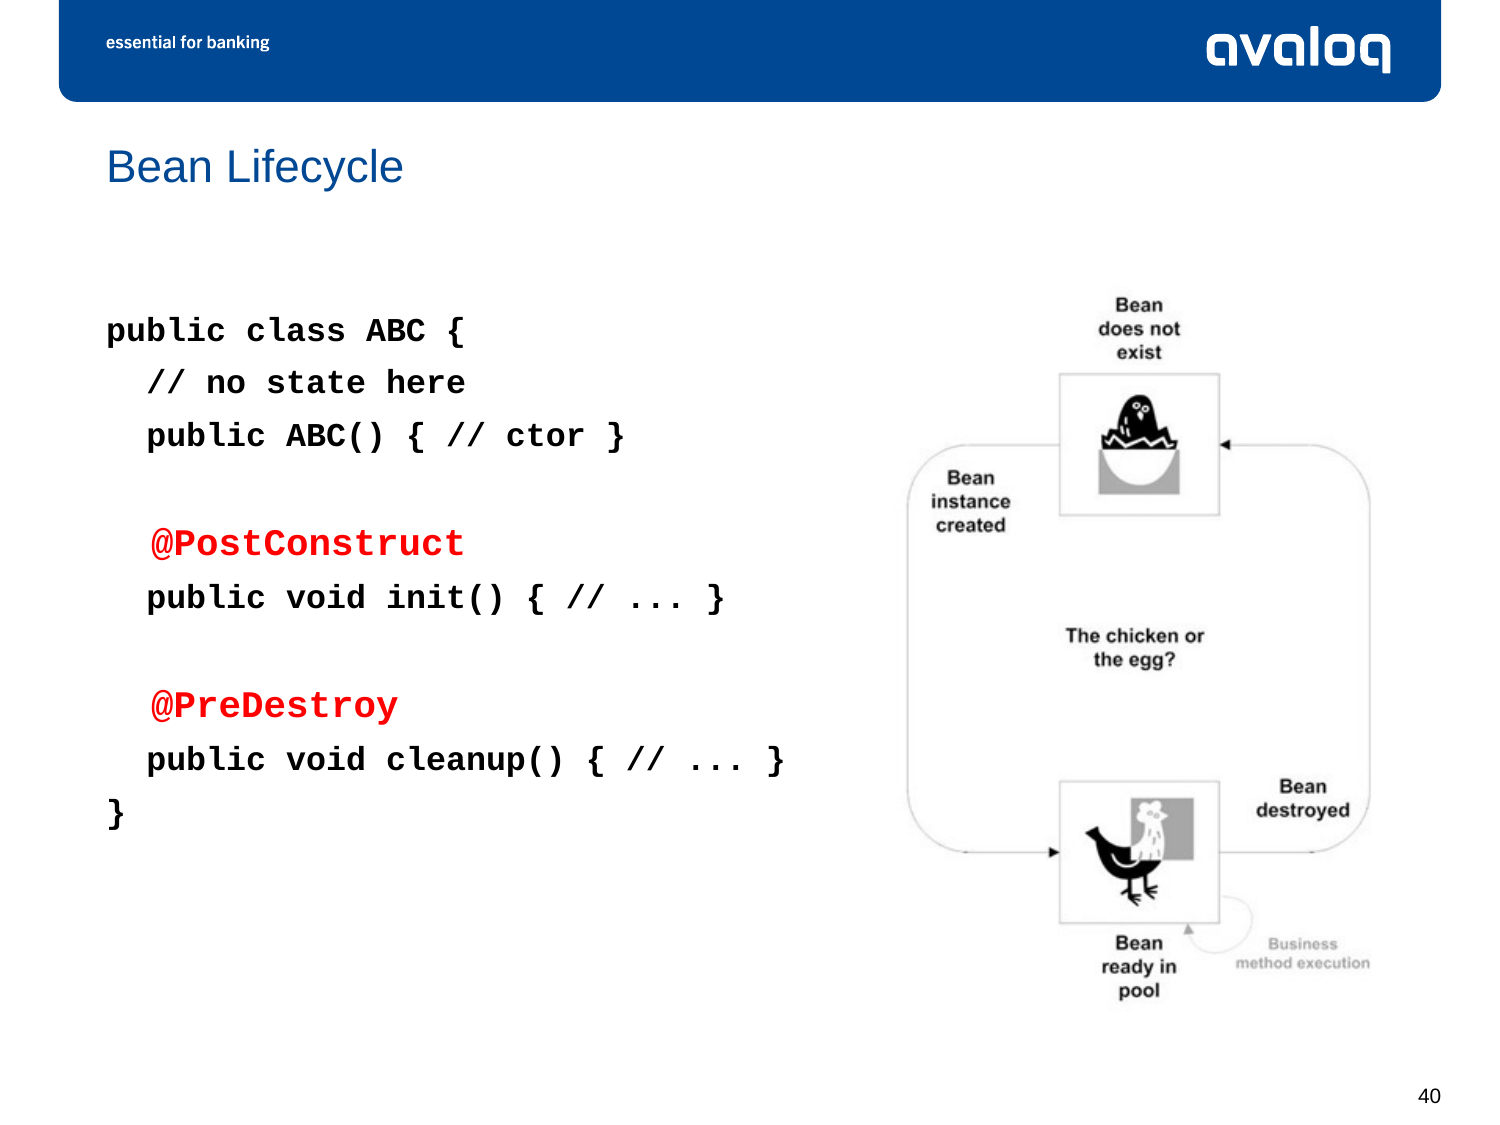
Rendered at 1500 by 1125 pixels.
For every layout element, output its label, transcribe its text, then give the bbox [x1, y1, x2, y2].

title Bean Lifecycle [105, 142, 1394, 215]
picture [832, 272, 1382, 1024]
slide_number 40 [1200, 1082, 1442, 1112]
list public class ABC { // no state here public ABC() { // ctor } @PostConstruct public void init() { // ... } @PreDestroy public void cleanup() { // ... } } [105, 255, 1394, 1042]
